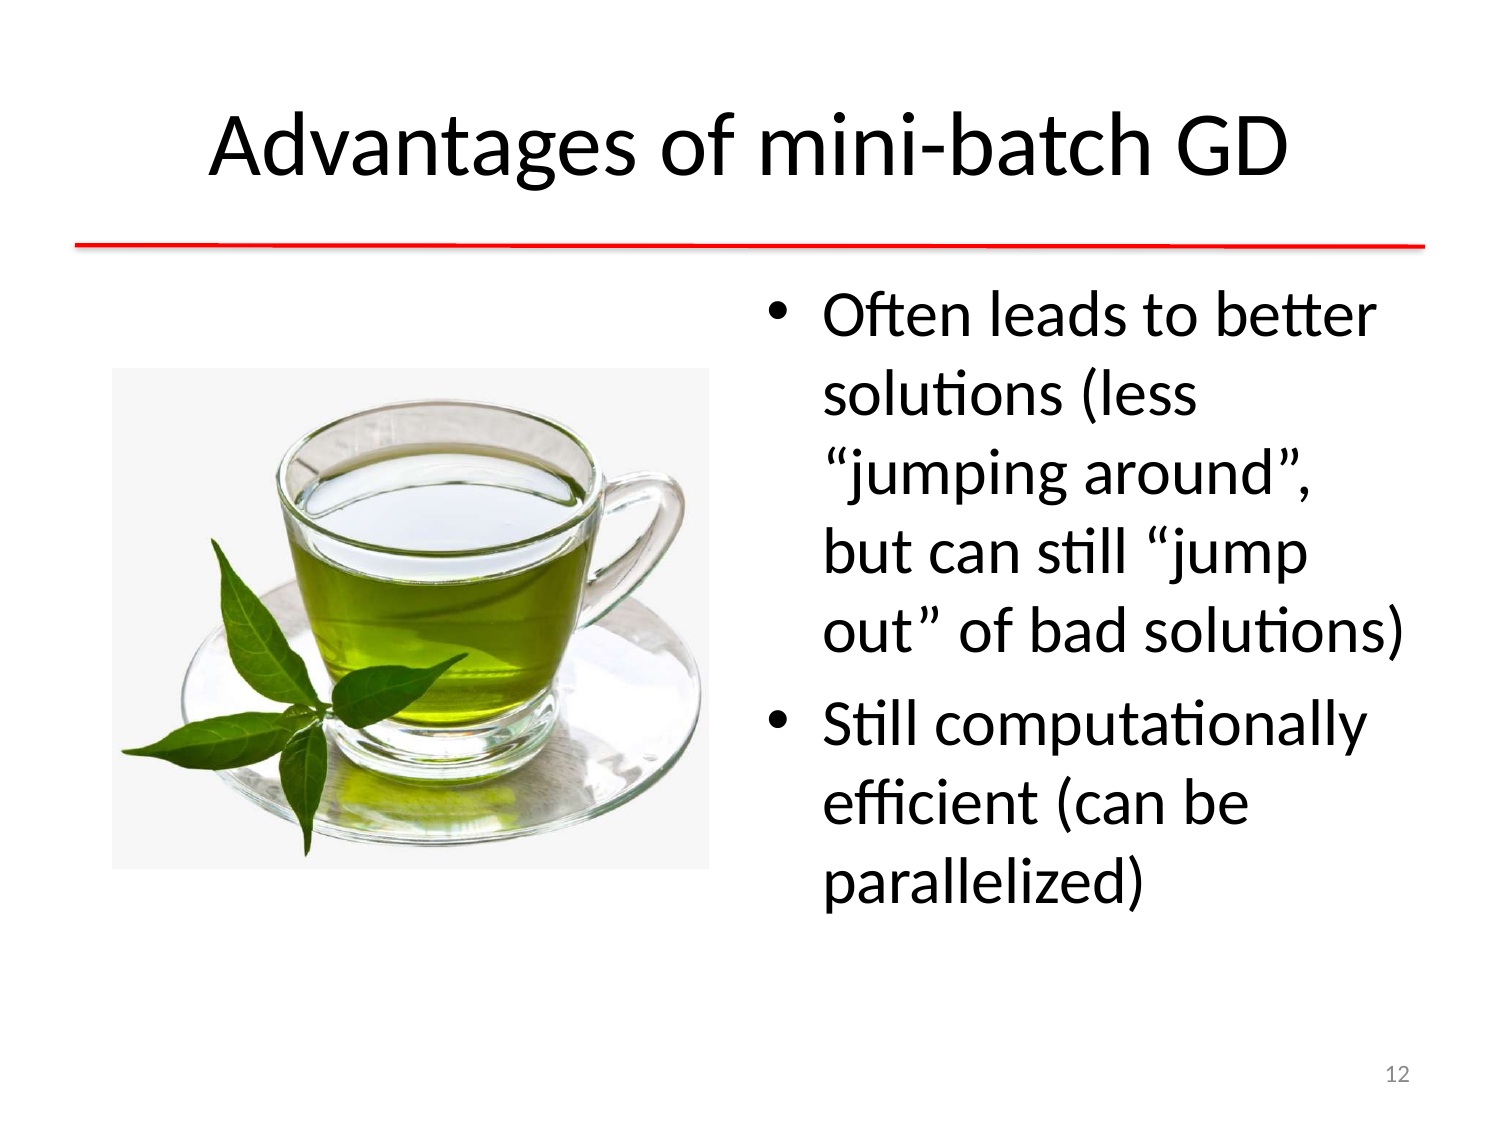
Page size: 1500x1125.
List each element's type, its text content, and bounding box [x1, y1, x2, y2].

slide_number 12 [1074, 1042, 1425, 1103]
title Advantages of mini-batch GD [75, 45, 1425, 233]
picture [112, 368, 709, 870]
list Often leads to better solutions (less “jumping around”, but can still “jump out” of bad solutions) Still computationally efficient (can be parallelized) [751, 262, 1425, 1005]
